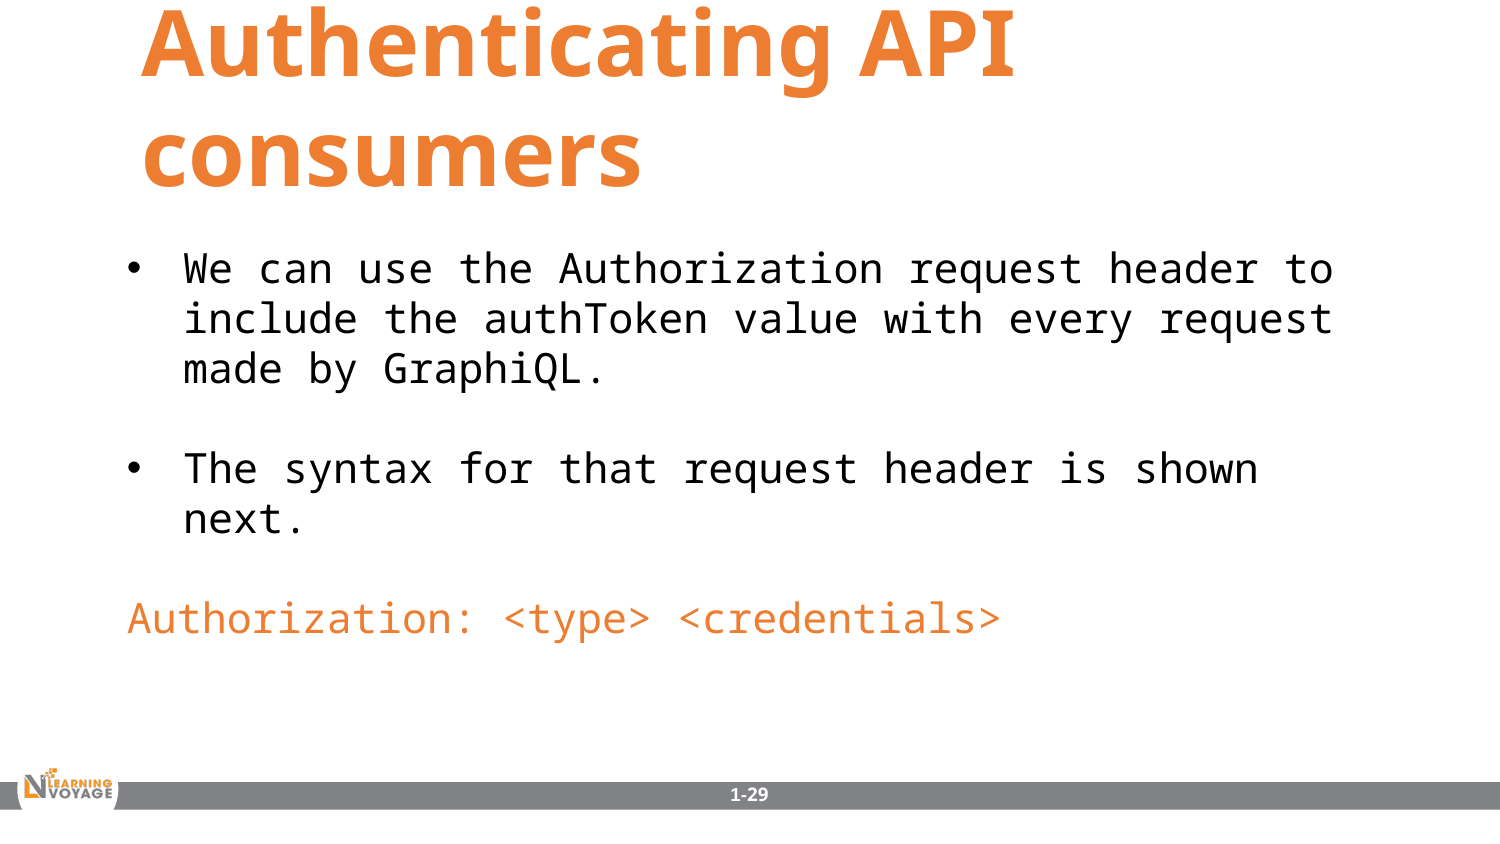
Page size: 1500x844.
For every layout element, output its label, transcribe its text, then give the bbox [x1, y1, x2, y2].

picture [0, 706, 144, 844]
text_box We can use the Authorization request header to include the authToken value with every request made by GraphiQL. The syntax for that request header is shown next. Authorization: <type> <credentials> [126, 239, 1373, 642]
slide_number 1-29 [692, 770, 784, 821]
text_box Authenticating API consumers [126, 37, 1231, 153]
